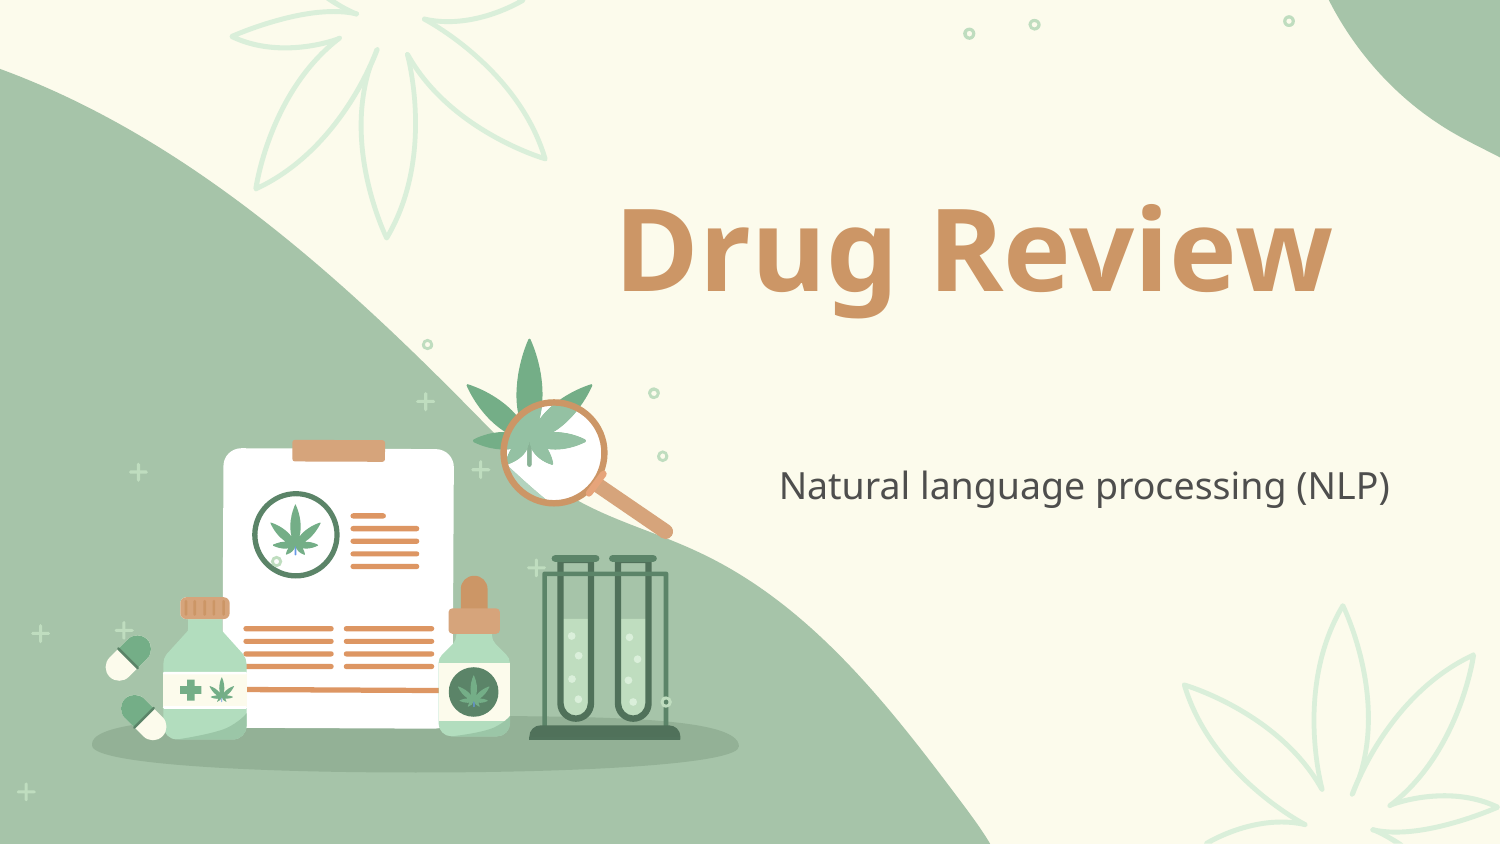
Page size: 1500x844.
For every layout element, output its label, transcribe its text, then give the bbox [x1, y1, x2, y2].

title Drug Review [384, 137, 1349, 355]
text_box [16, 338, 740, 802]
subtitle Natural language processing (NLP) [763, 451, 1413, 519]
